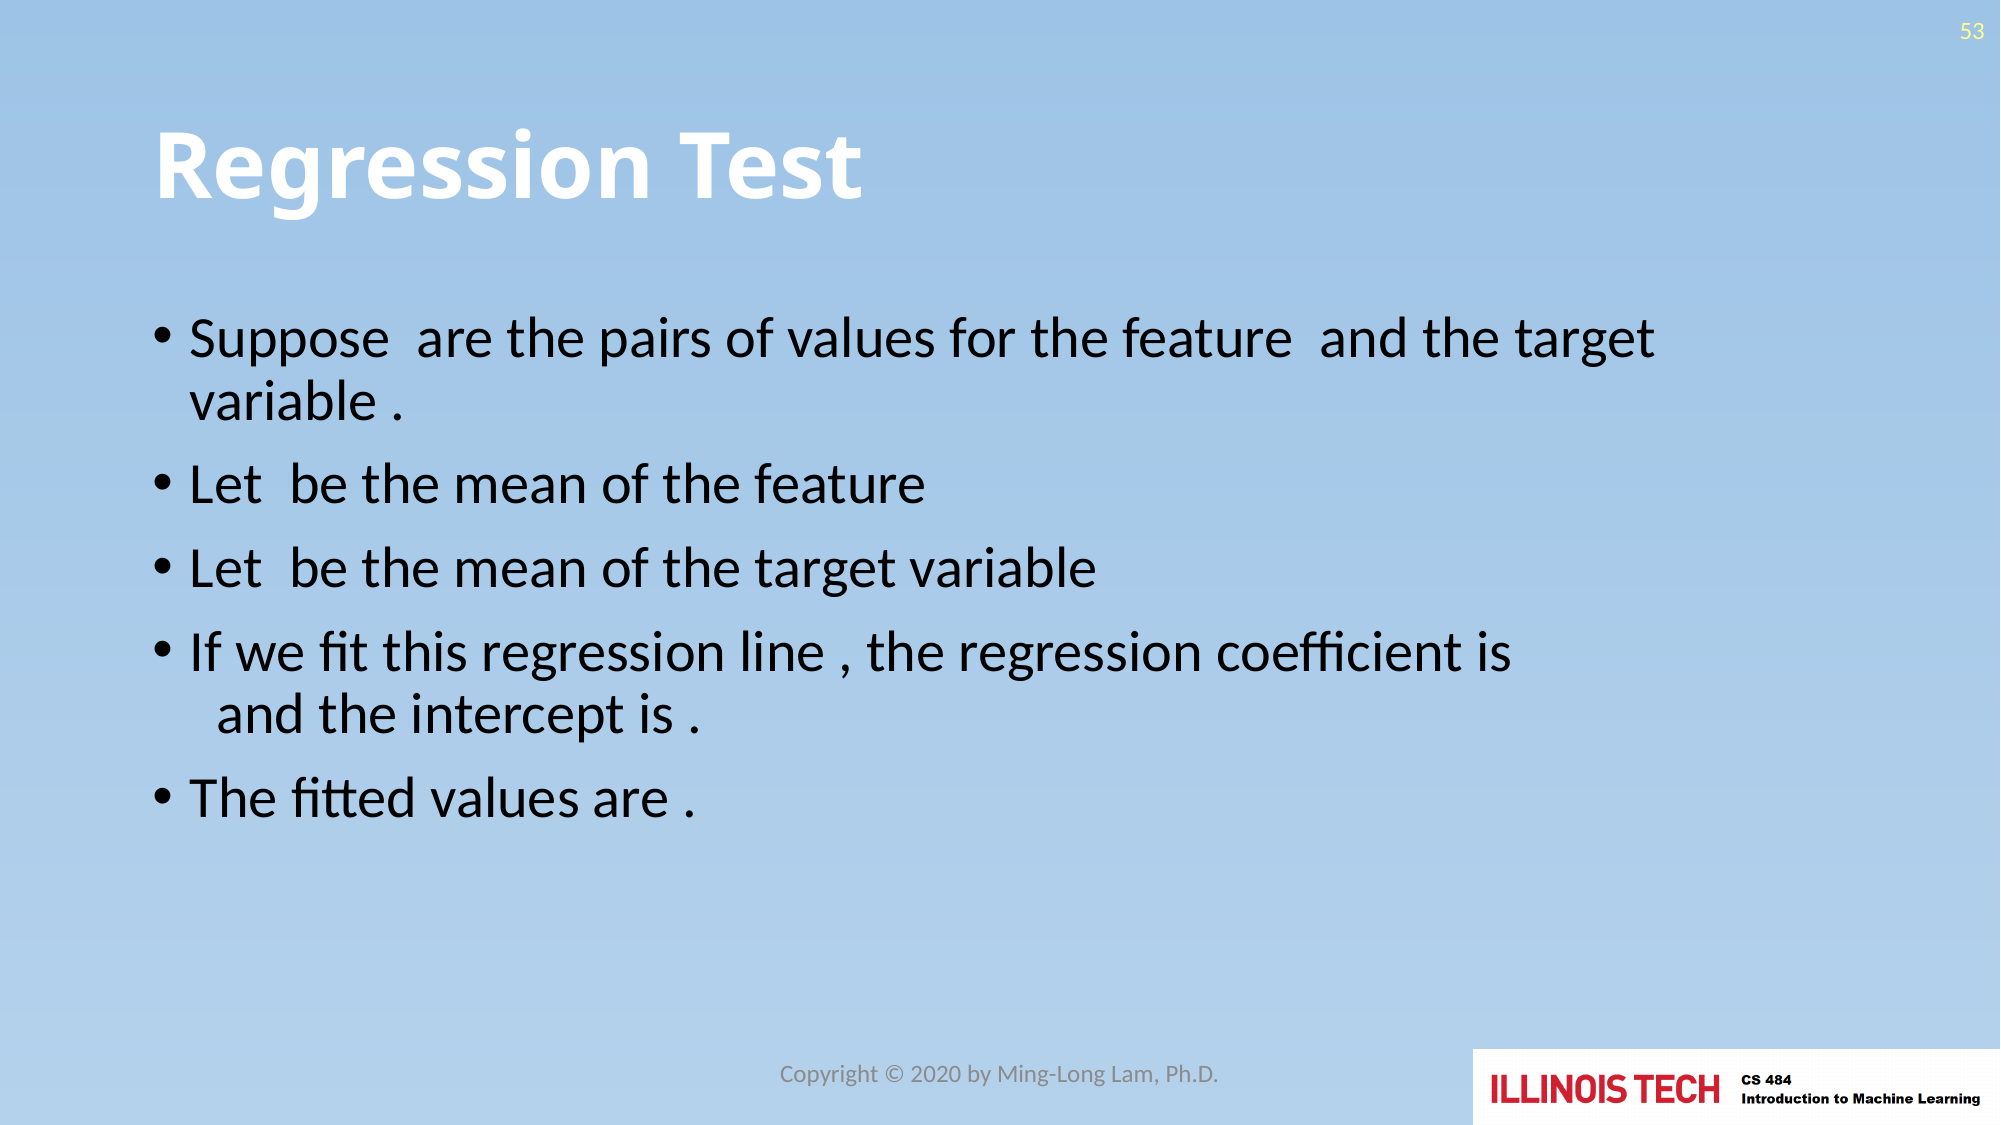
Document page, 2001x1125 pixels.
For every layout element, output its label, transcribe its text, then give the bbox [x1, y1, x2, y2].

picture [1473, 1049, 2000, 1125]
title Regression Test [137, 59, 1863, 278]
footer Copyright © 2020 by Ming-Long Lam, Ph.D. [662, 1042, 1338, 1103]
slide_number 53 [1550, 0, 2000, 60]
